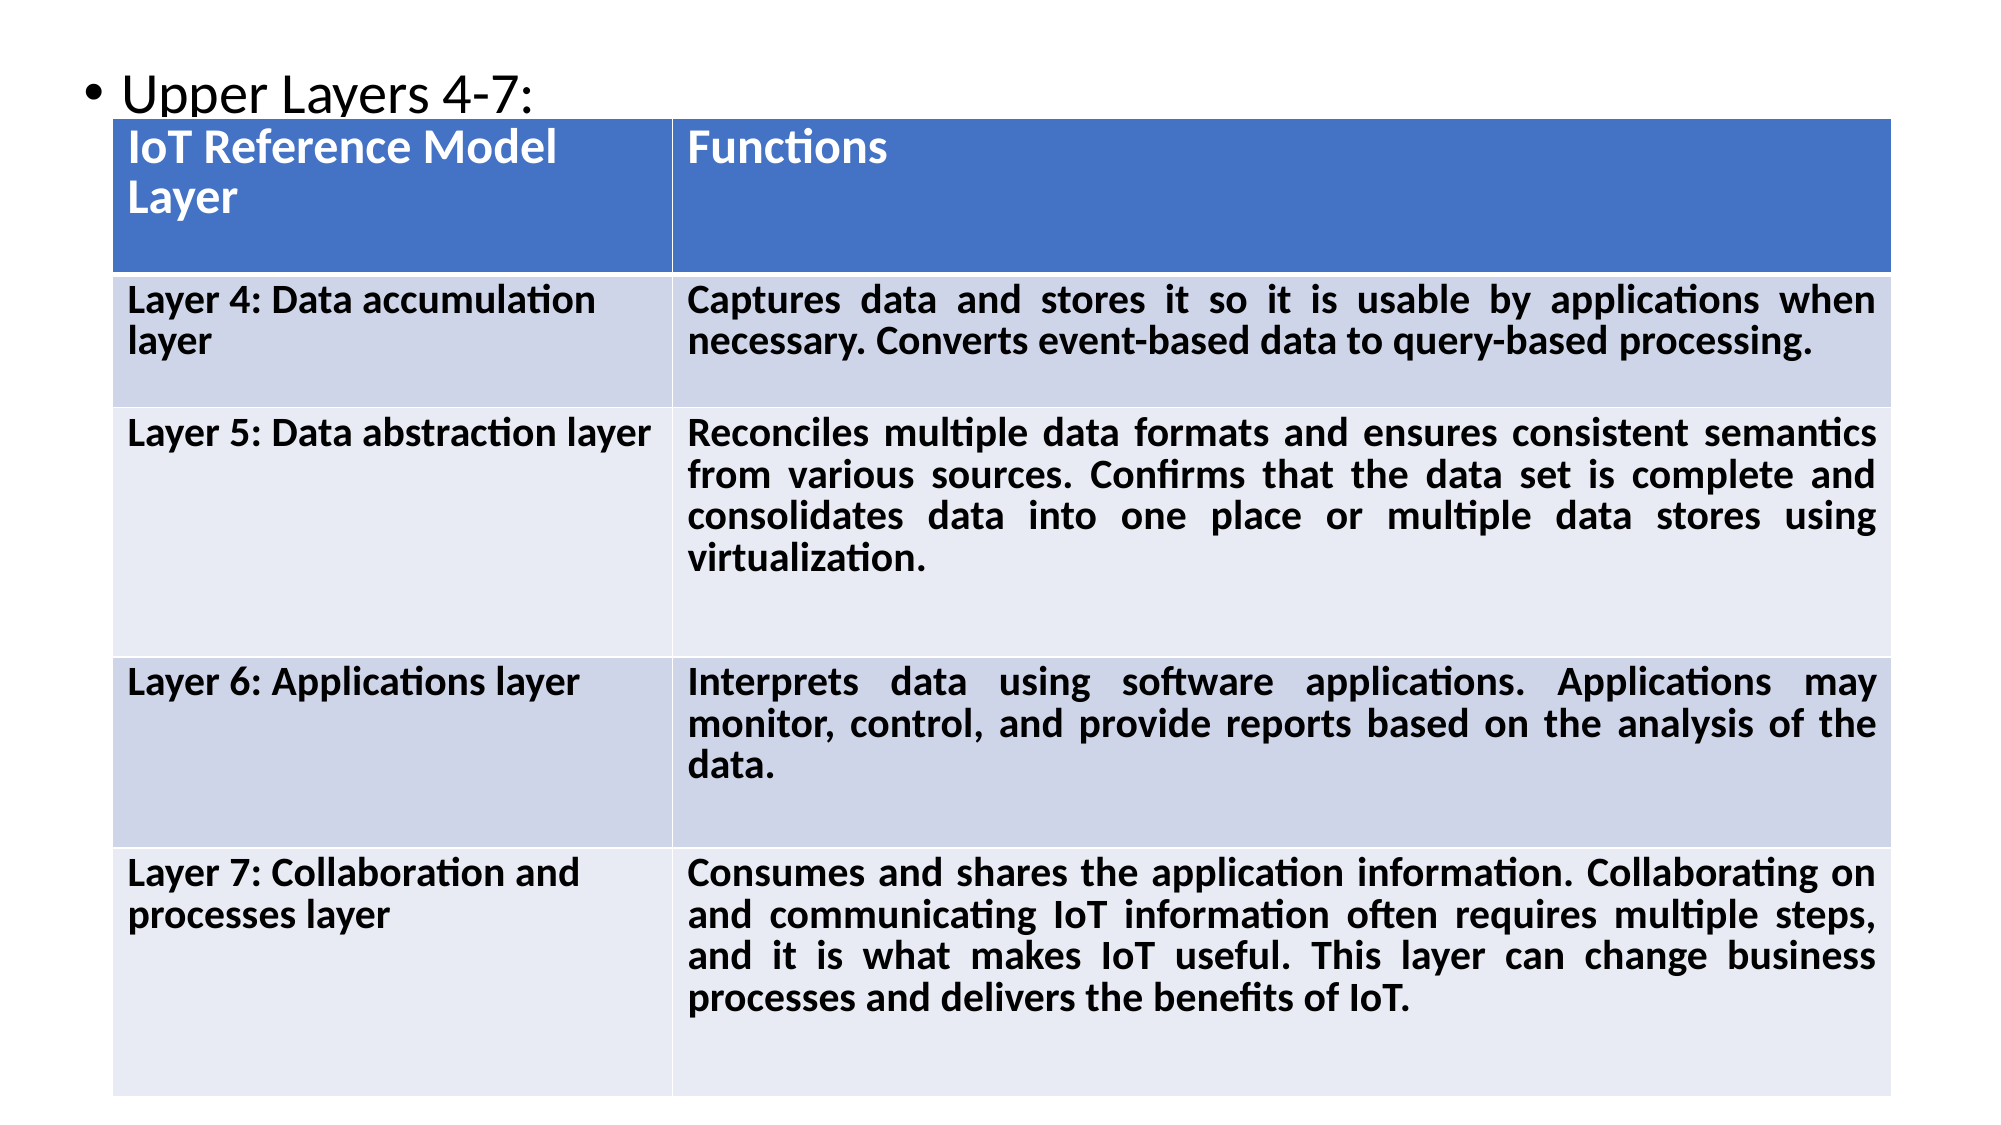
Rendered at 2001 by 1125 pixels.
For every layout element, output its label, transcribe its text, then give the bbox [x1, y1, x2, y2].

table_cell Layer 4: Data accumulation layer [113, 277, 672, 407]
list Upper Layers 4-7: [68, 55, 1794, 770]
table_cell Layer 5: Data abstraction layer [113, 408, 672, 656]
table_cell Layer 7: Collaboration and processes layer [113, 849, 672, 1096]
table_cell Layer 6: Applications layer [113, 658, 672, 847]
table_cell Consumes and shares the application information. Collaborating on and communicating IoT information often requires multiple steps, and it is what makes IoT useful. This layer can change business processes and delivers the benefits of IoT. [673, 849, 1891, 1096]
table_cell Captures data and stores it so it is usable by applications when necessary. Converts event-based data to query-based processing. [673, 277, 1891, 407]
table_header Functions [673, 119, 1891, 272]
table_cell Interprets data using software applications. Applications may monitor, control, and provide reports based on the analysis of the data. [673, 658, 1891, 847]
table_cell Reconciles multiple data formats and ensures consistent semantics from various sources. Confirms that the data set is complete and consolidates data into one place or multiple data stores using virtualization. [673, 408, 1891, 656]
table_header IoT Reference Model Layer [113, 119, 672, 272]
